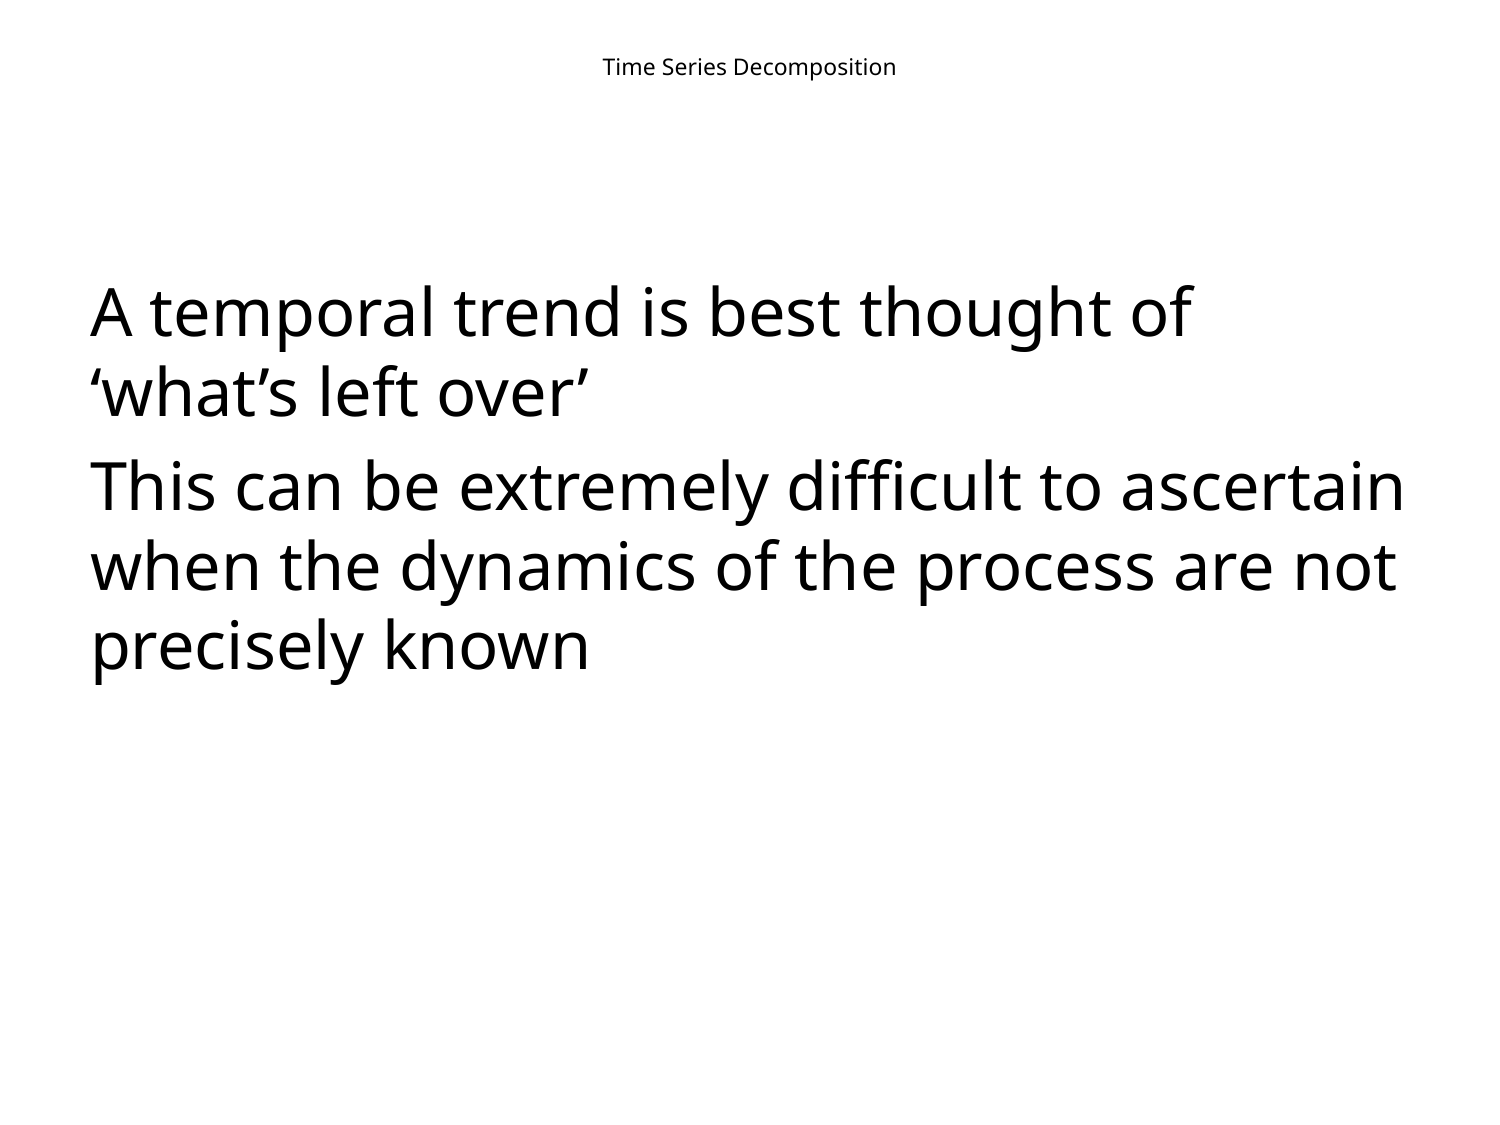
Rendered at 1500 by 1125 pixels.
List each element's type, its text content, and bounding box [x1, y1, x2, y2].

title Time Series Decomposition [75, 45, 1425, 88]
list A temporal trend is best thought of ‘what’s left over’ This can be extremely difficult to ascertain when the dynamics of the process are not precisely known [75, 262, 1425, 1005]
